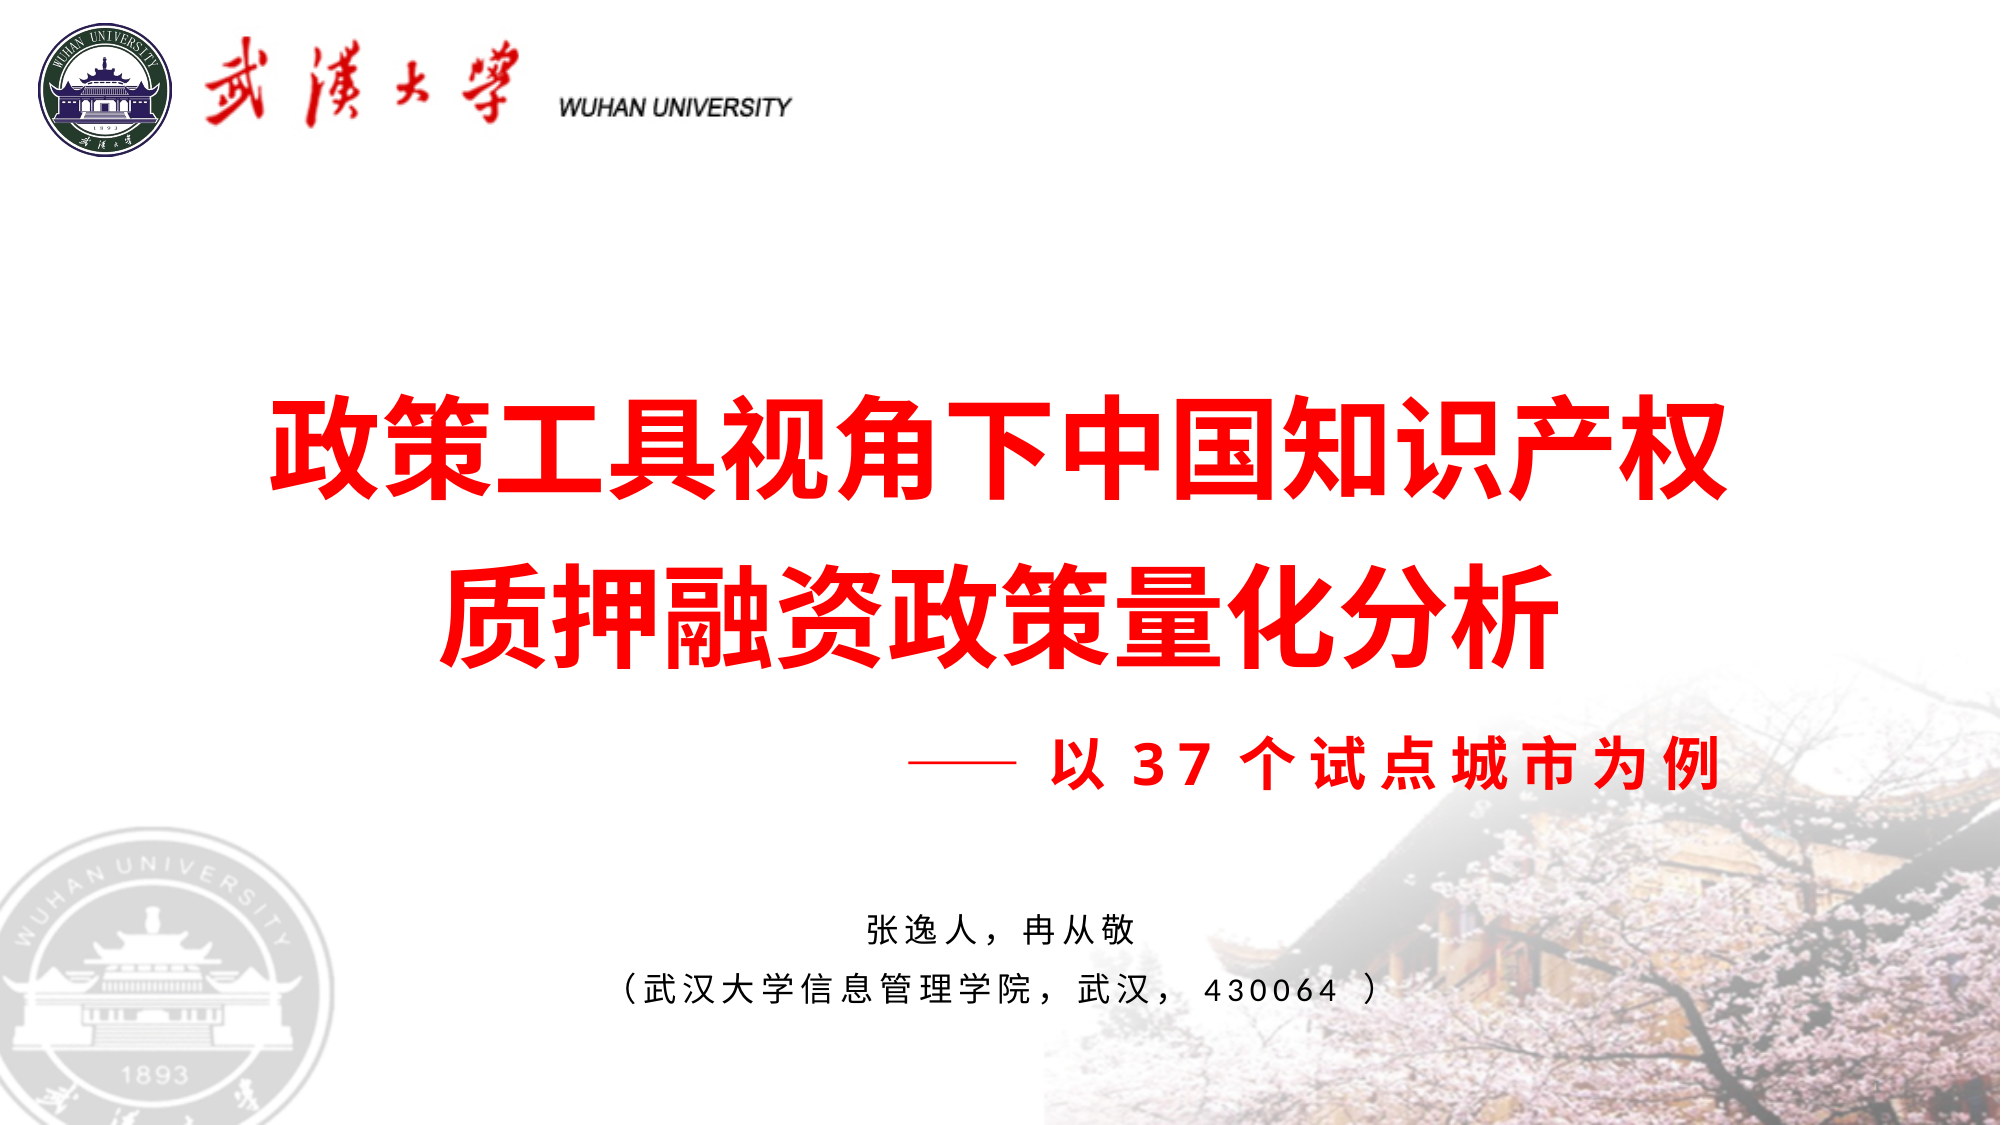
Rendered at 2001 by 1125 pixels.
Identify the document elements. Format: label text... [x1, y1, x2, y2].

text_box 张逸人，冉从敬 （武汉大学信息管理学院，武汉，430064 ） [496, 898, 960, 1016]
picture [200, 23, 809, 141]
text_box ——以37个试点城市为例 [877, 705, 960, 805]
picture [0, 799, 372, 1125]
picture [38, 23, 172, 157]
picture [960, 601, 2000, 1125]
text_box 政策工具视角下中国知识产权 质押融资政策量化分析 [75, 337, 1924, 690]
